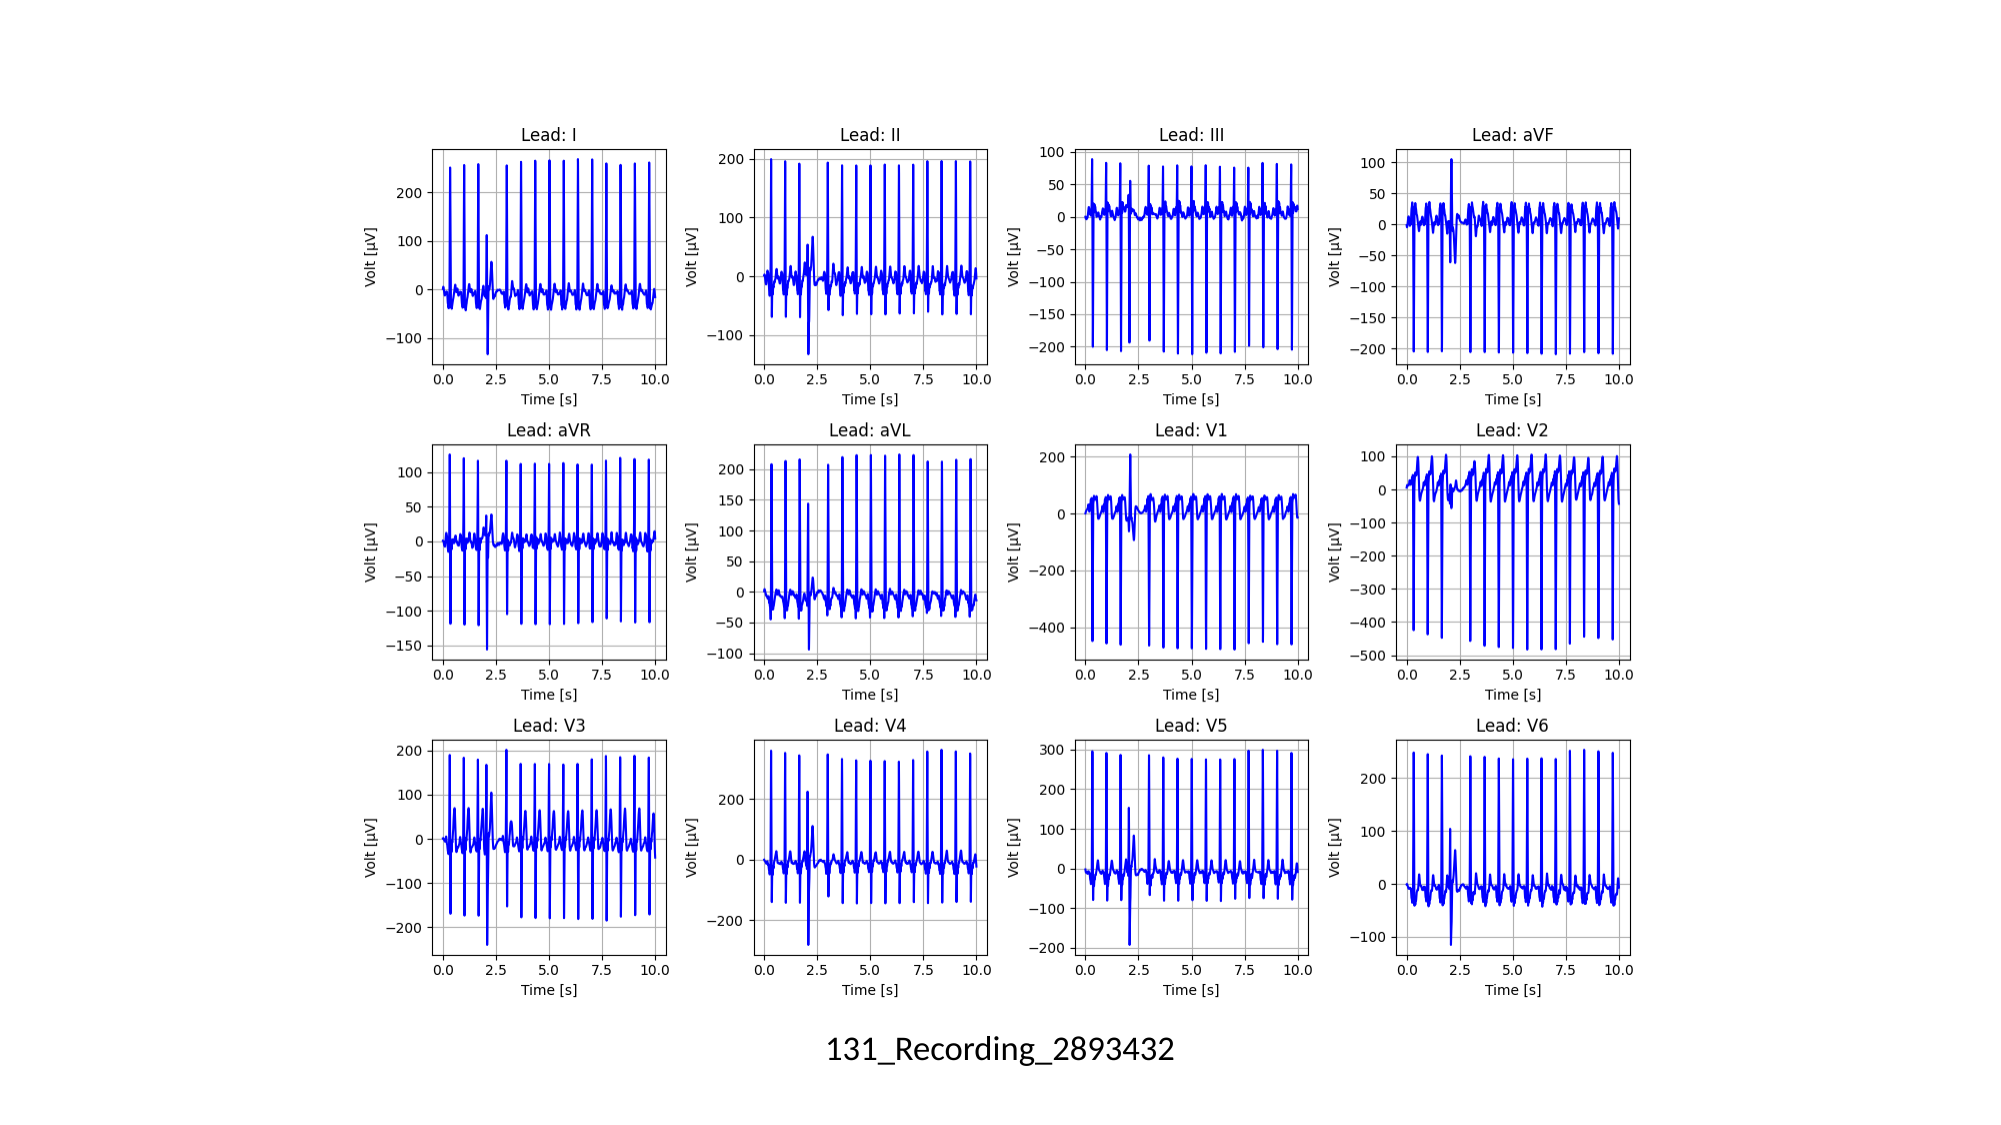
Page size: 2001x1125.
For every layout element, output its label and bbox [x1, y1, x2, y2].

text_box [349, 112, 1650, 1075]
